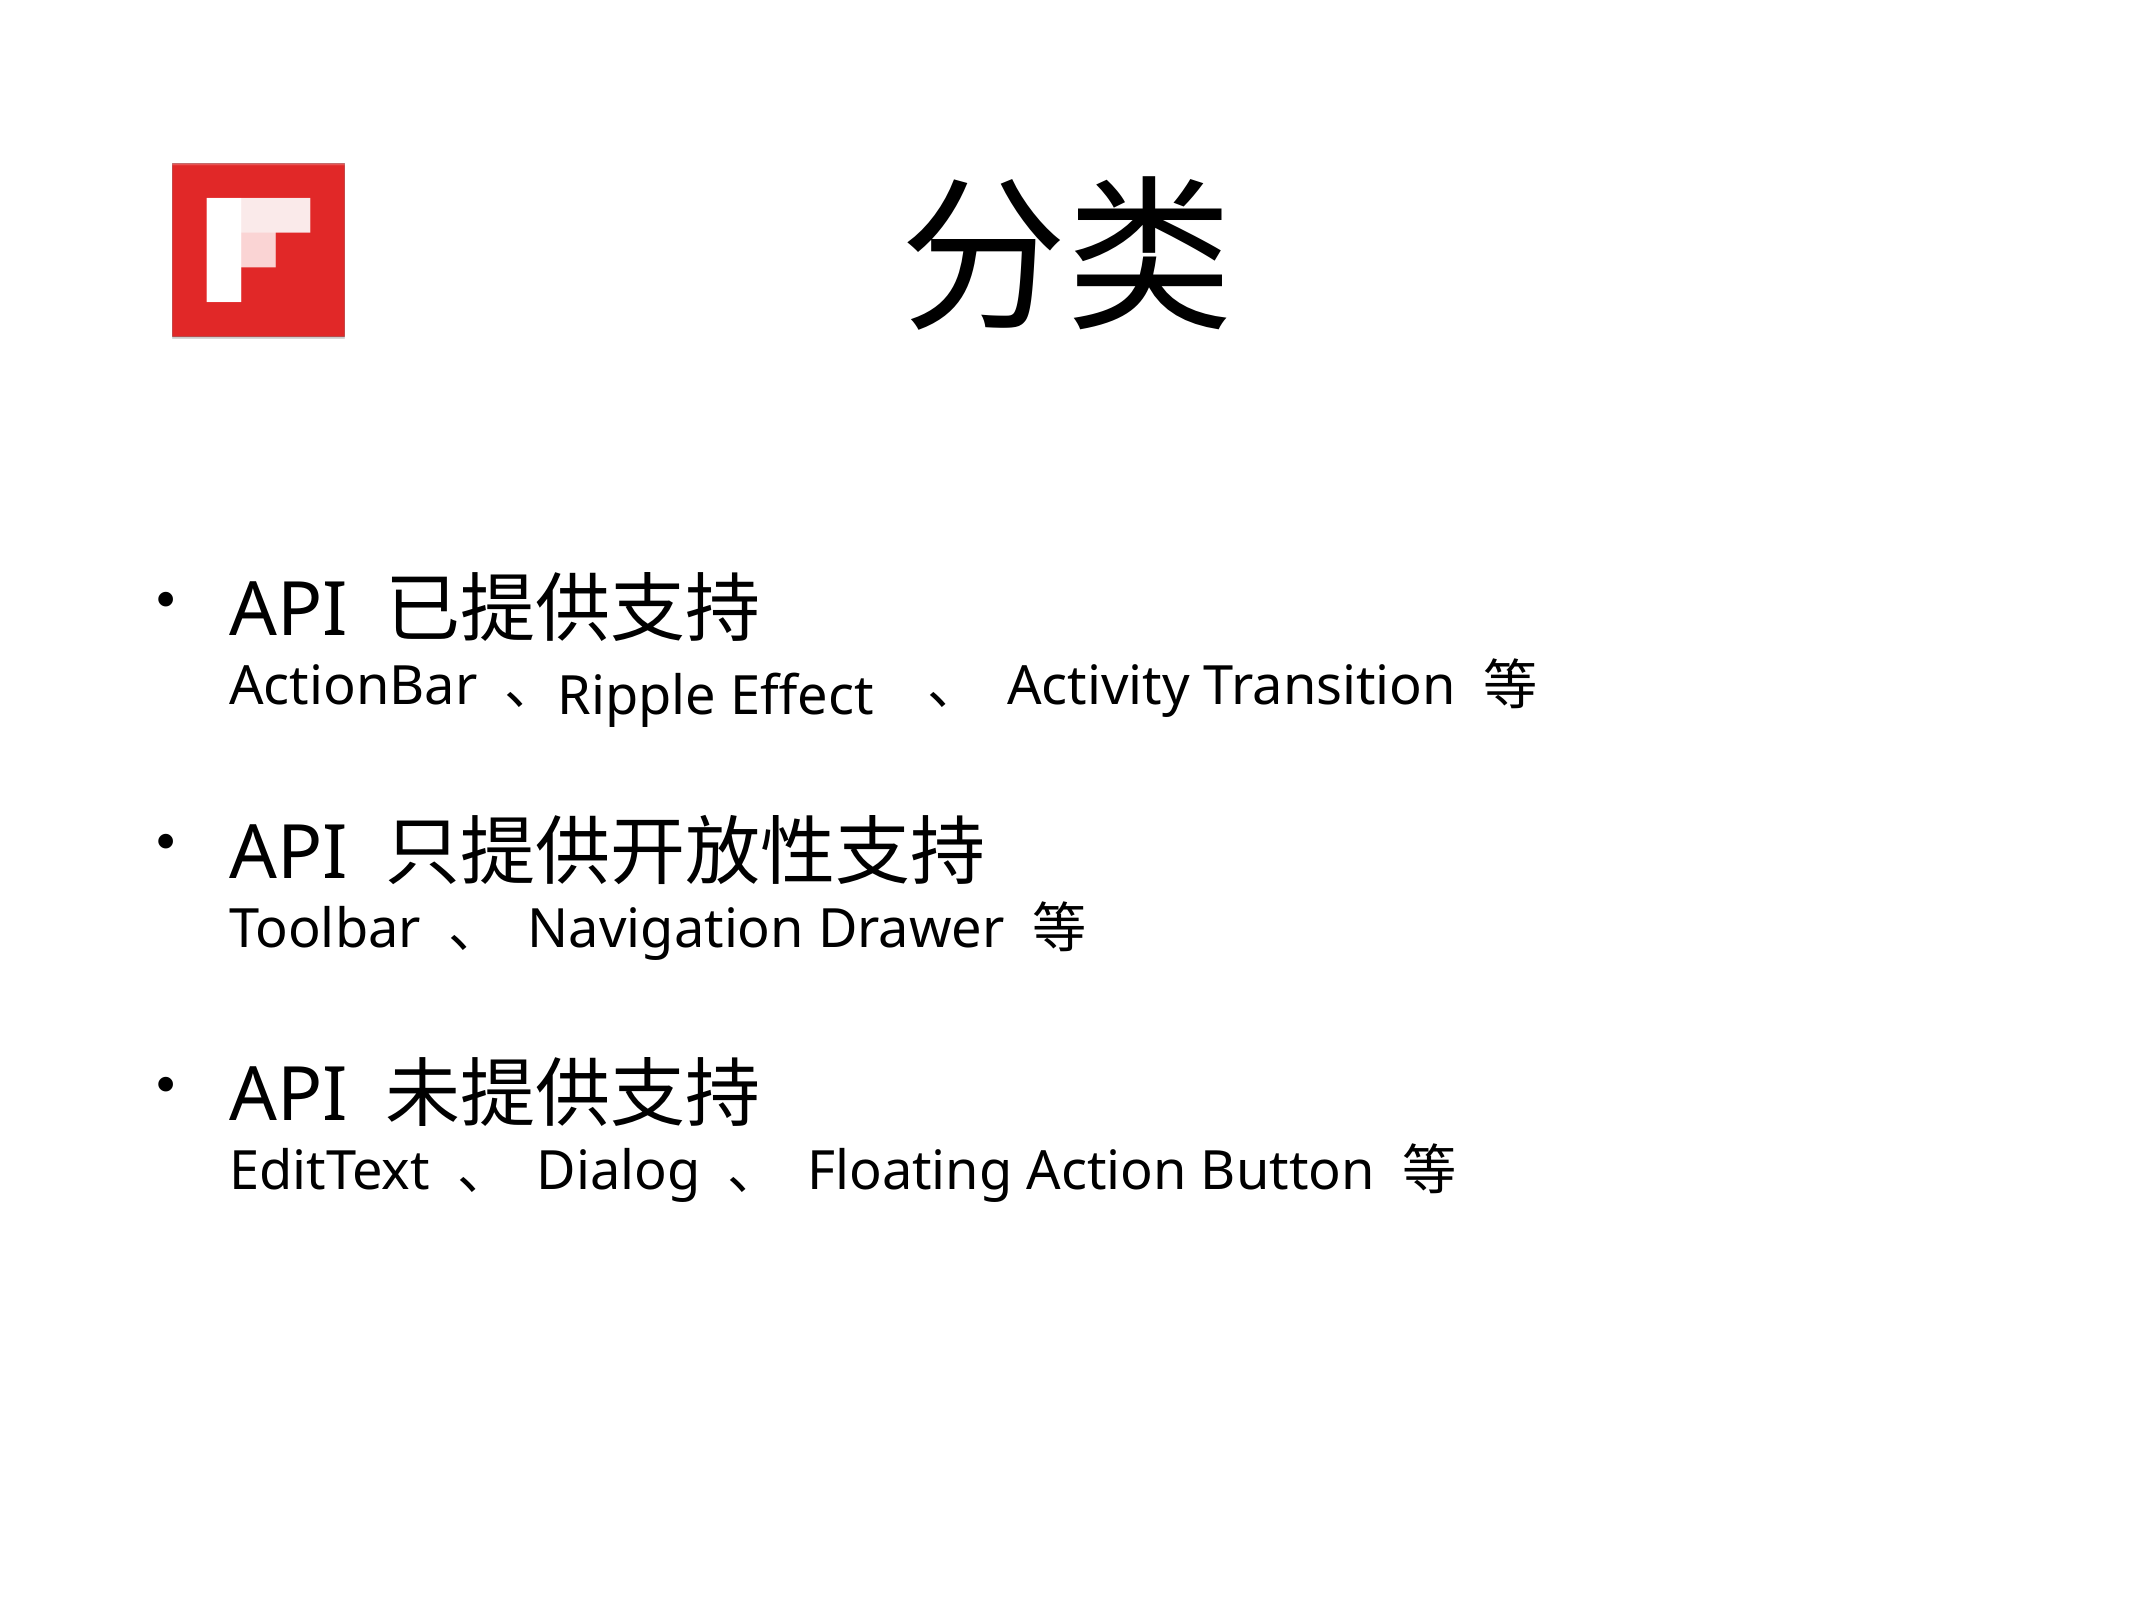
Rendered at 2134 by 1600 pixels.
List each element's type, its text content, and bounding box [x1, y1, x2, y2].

picture [161, 152, 357, 348]
title 分类 [155, 72, 1978, 428]
text_box Ripple Effect [549, 651, 883, 734]
list API 已提供支持 ActionBar 、 Ripple Effect 、 Activity Transition 等 API 只提供开放性支持 Toolbar 、 Navigation Drawer 等 API 未提供支持 EditText 、 Dialog 、 Floating Action Button 等 [155, 560, 1978, 1459]
